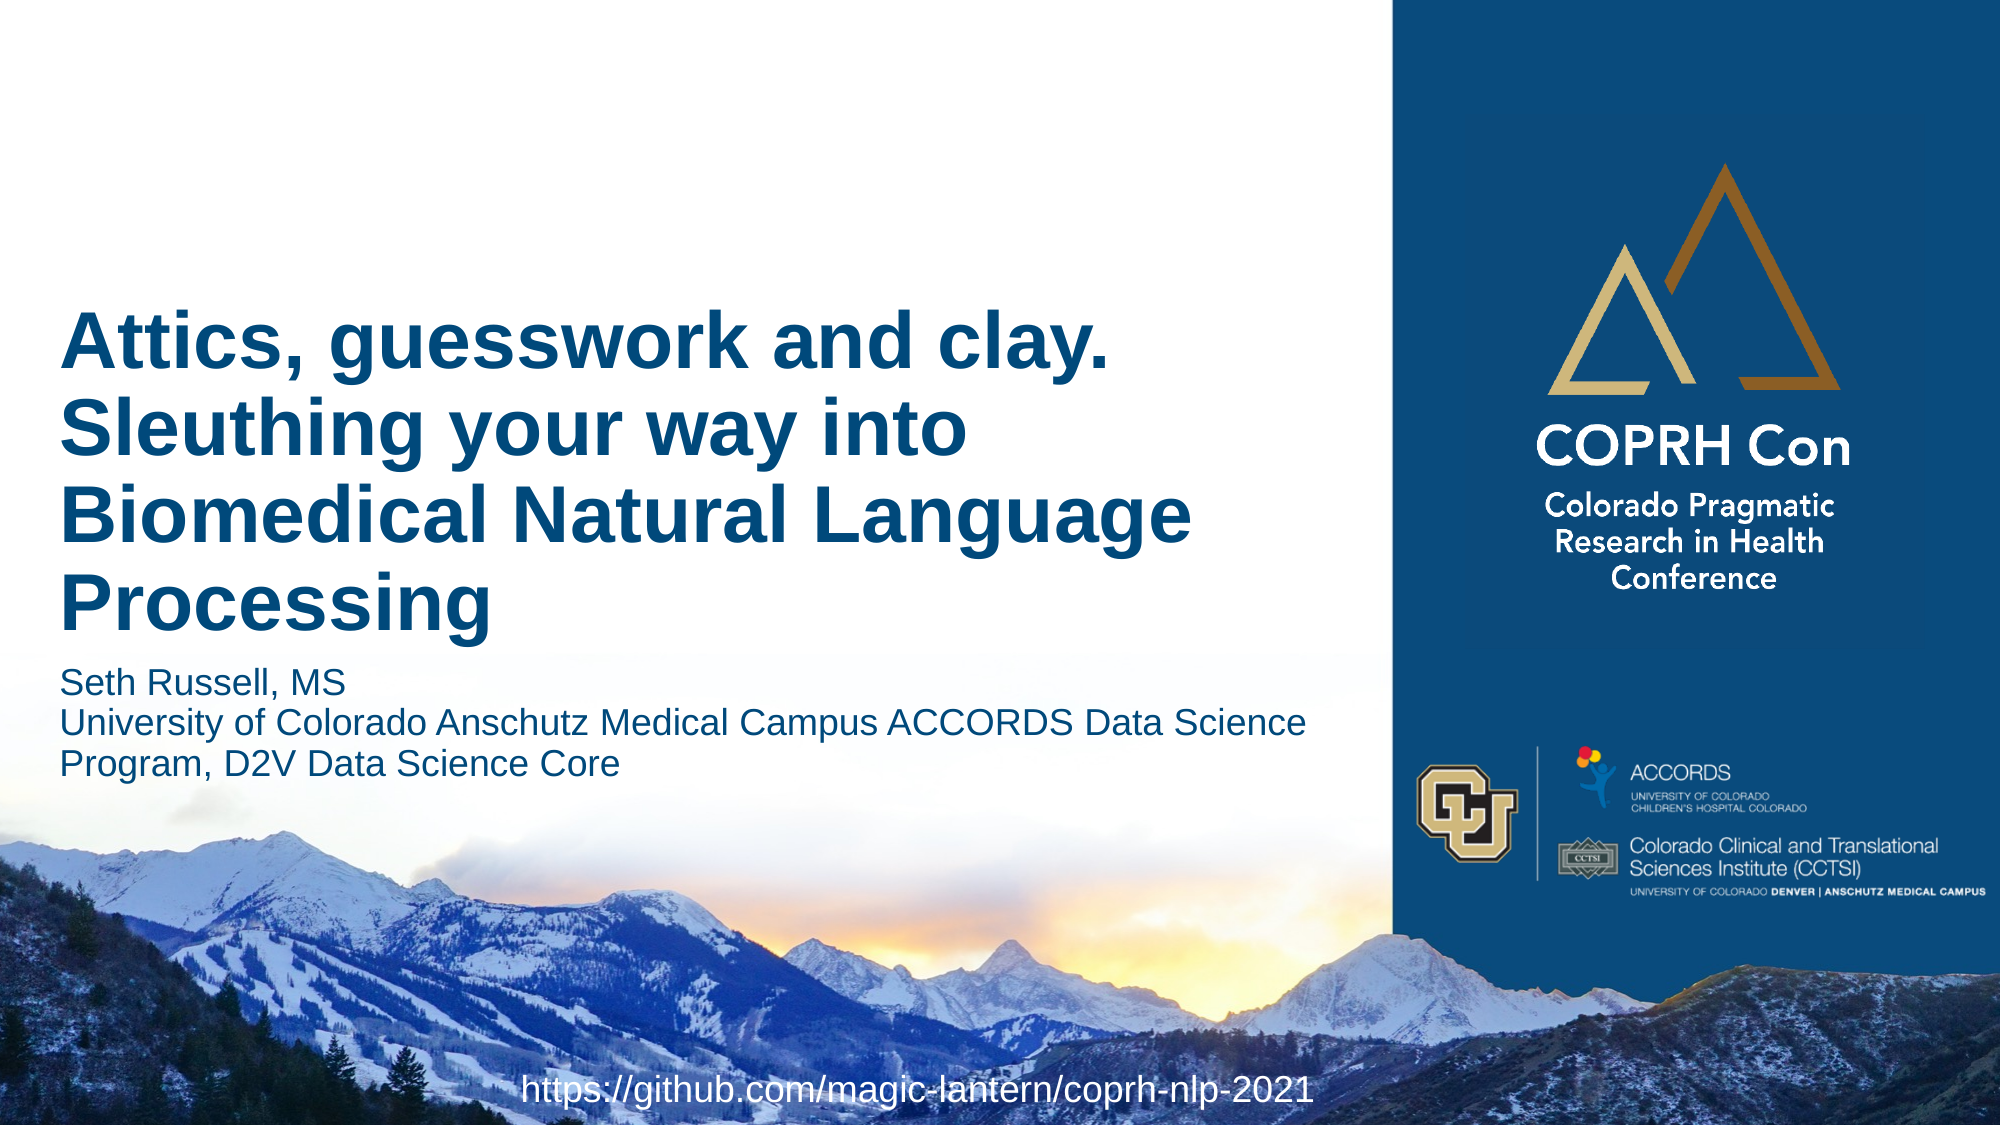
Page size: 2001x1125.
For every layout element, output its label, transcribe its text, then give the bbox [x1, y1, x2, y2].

picture [0, 0, 2000, 1125]
title Attics, guesswork and clay. Sleuthing your way into Biomedical Natural Language Processing [59, 291, 1372, 656]
subtitle Seth Russell, MS University of Colorado Anschutz Medical Campus ACCORDS Data Science Program, D2V Data Science Core [59, 655, 1355, 812]
text_box https://github.com/magic-lantern/coprh-nlp-2021 [505, 1058, 1330, 1118]
